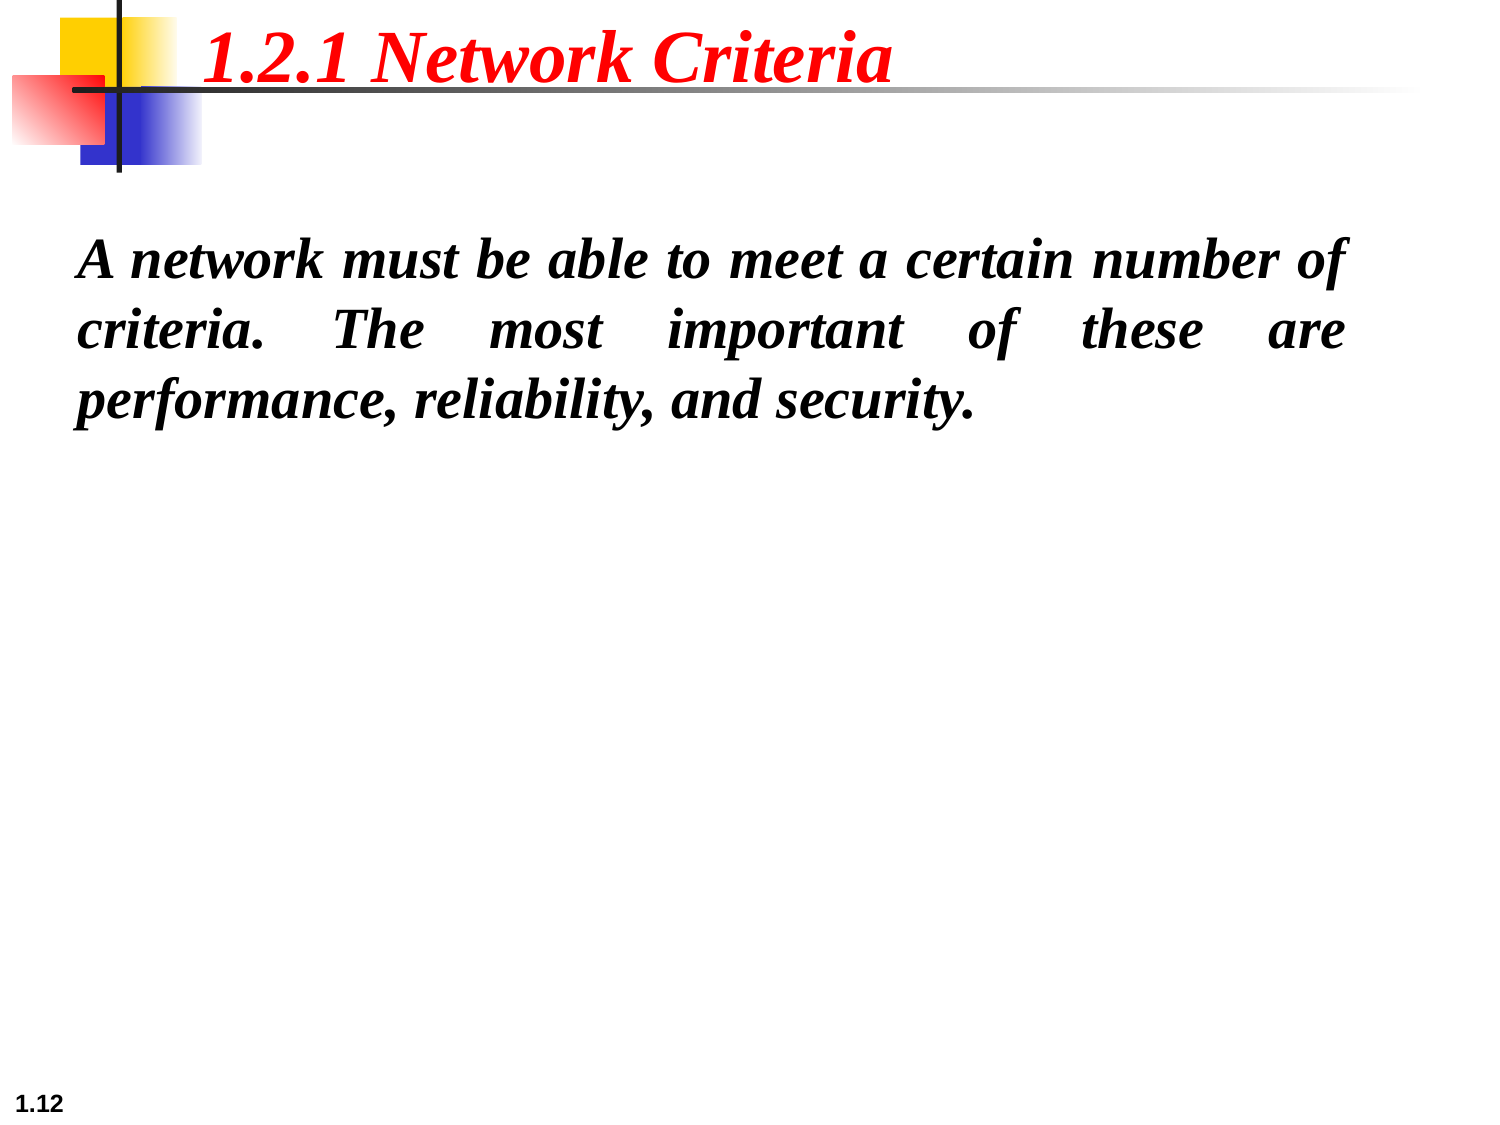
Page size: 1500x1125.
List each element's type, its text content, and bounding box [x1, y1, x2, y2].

text_box [80, 93, 116, 165]
text_box [60, 17, 116, 86]
text_box 1.2.1 Network Criteria [187, 0, 917, 105]
text_box [116, 0, 122, 87]
text_box [122, 17, 177, 86]
text_box 1.‹#› [0, 1049, 313, 1125]
text_box [141, 93, 202, 165]
text_box A network must be able to meet a certain number of criteria. The most important of these are performance, reliability, and security. [62, 212, 1363, 438]
text_box [72, 87, 187, 93]
text_box [917, 87, 1423, 93]
text_box [12, 75, 105, 145]
text_box [116, 93, 122, 173]
text_box [122, 93, 141, 165]
